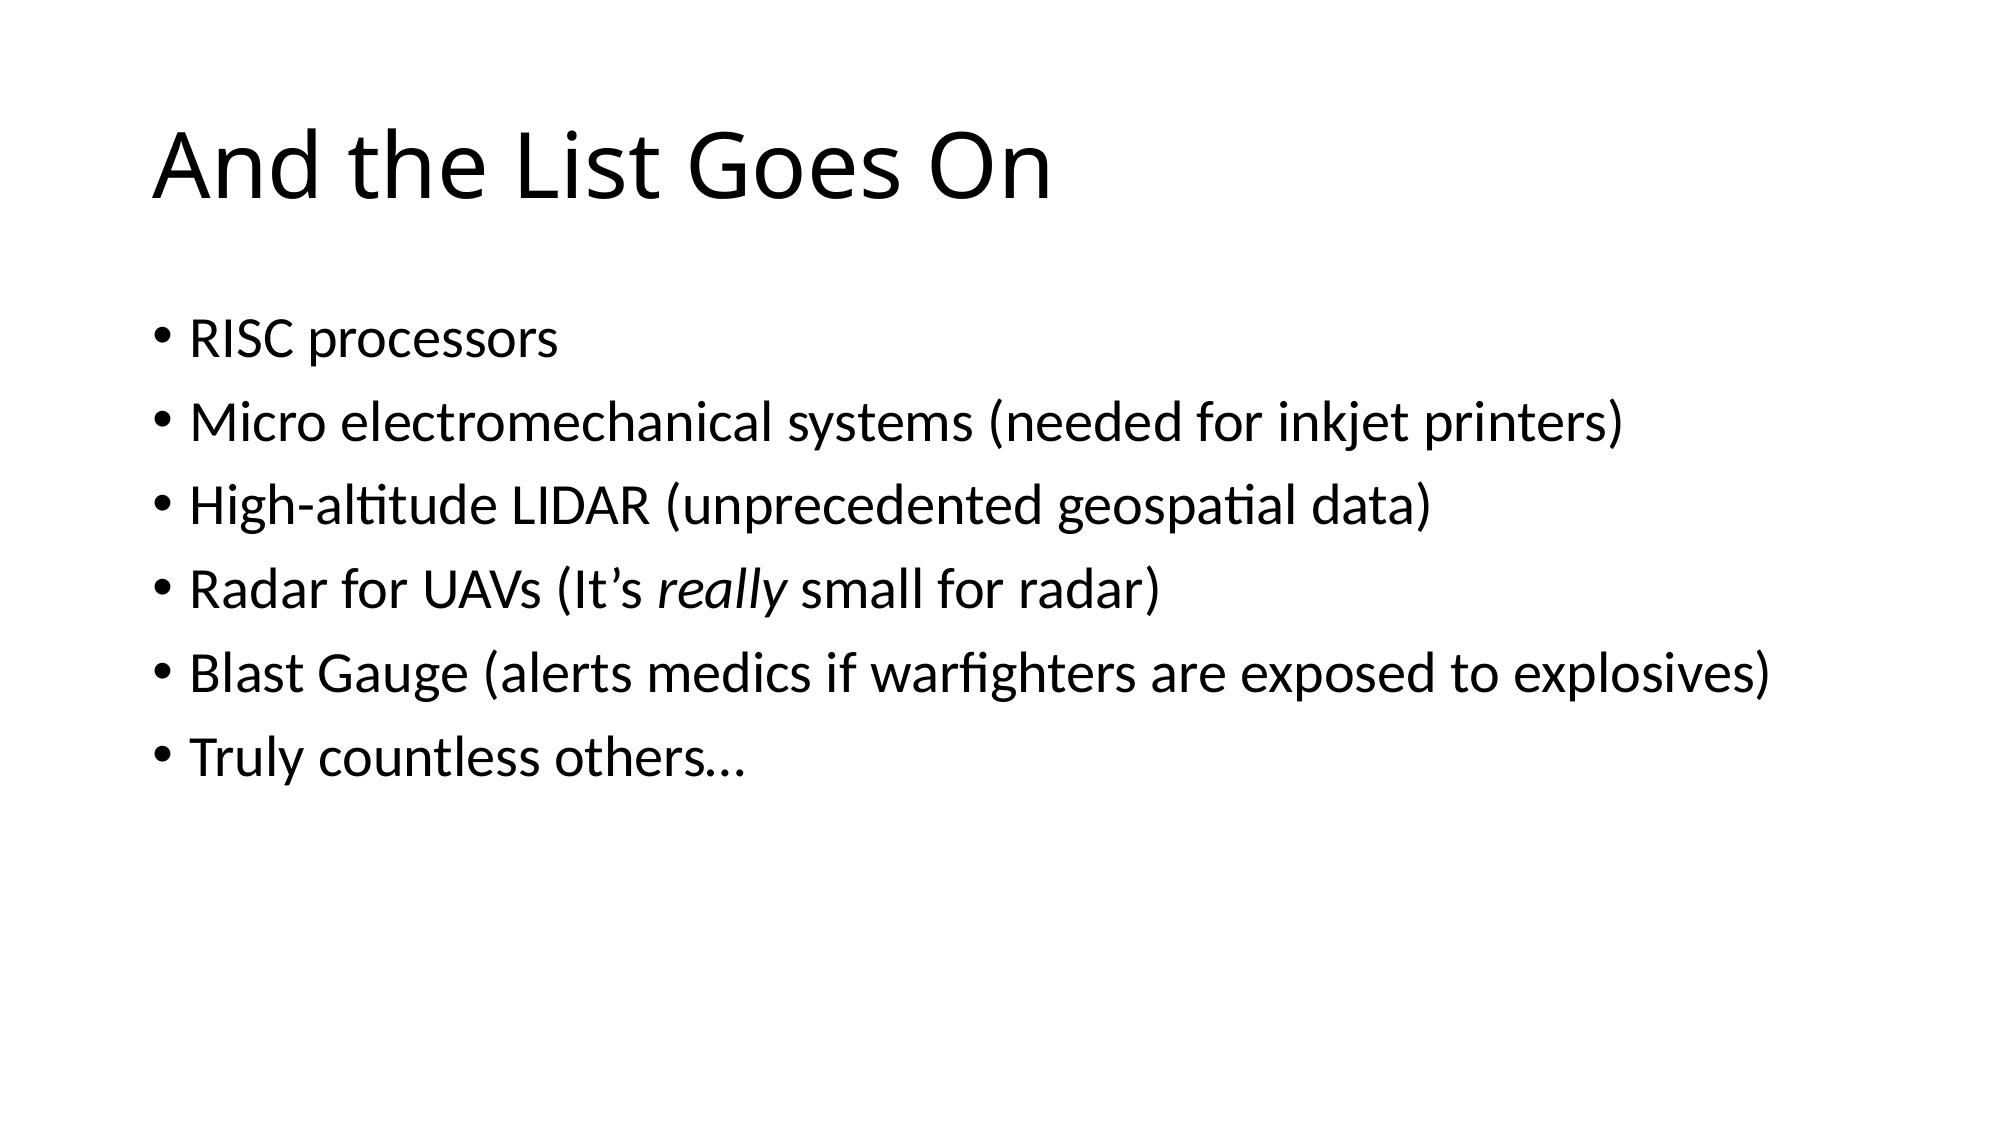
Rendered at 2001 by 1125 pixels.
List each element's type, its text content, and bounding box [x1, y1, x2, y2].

title And the List Goes On [137, 59, 1863, 278]
list RISC processors Micro electromechanical systems (needed for inkjet printers) High-altitude LIDAR (unprecedented geospatial data) Radar for UAVs (It’s really small for radar) Blast Gauge (alerts medics if warfighters are exposed to explosives) Truly countless others… [137, 299, 1863, 1014]
